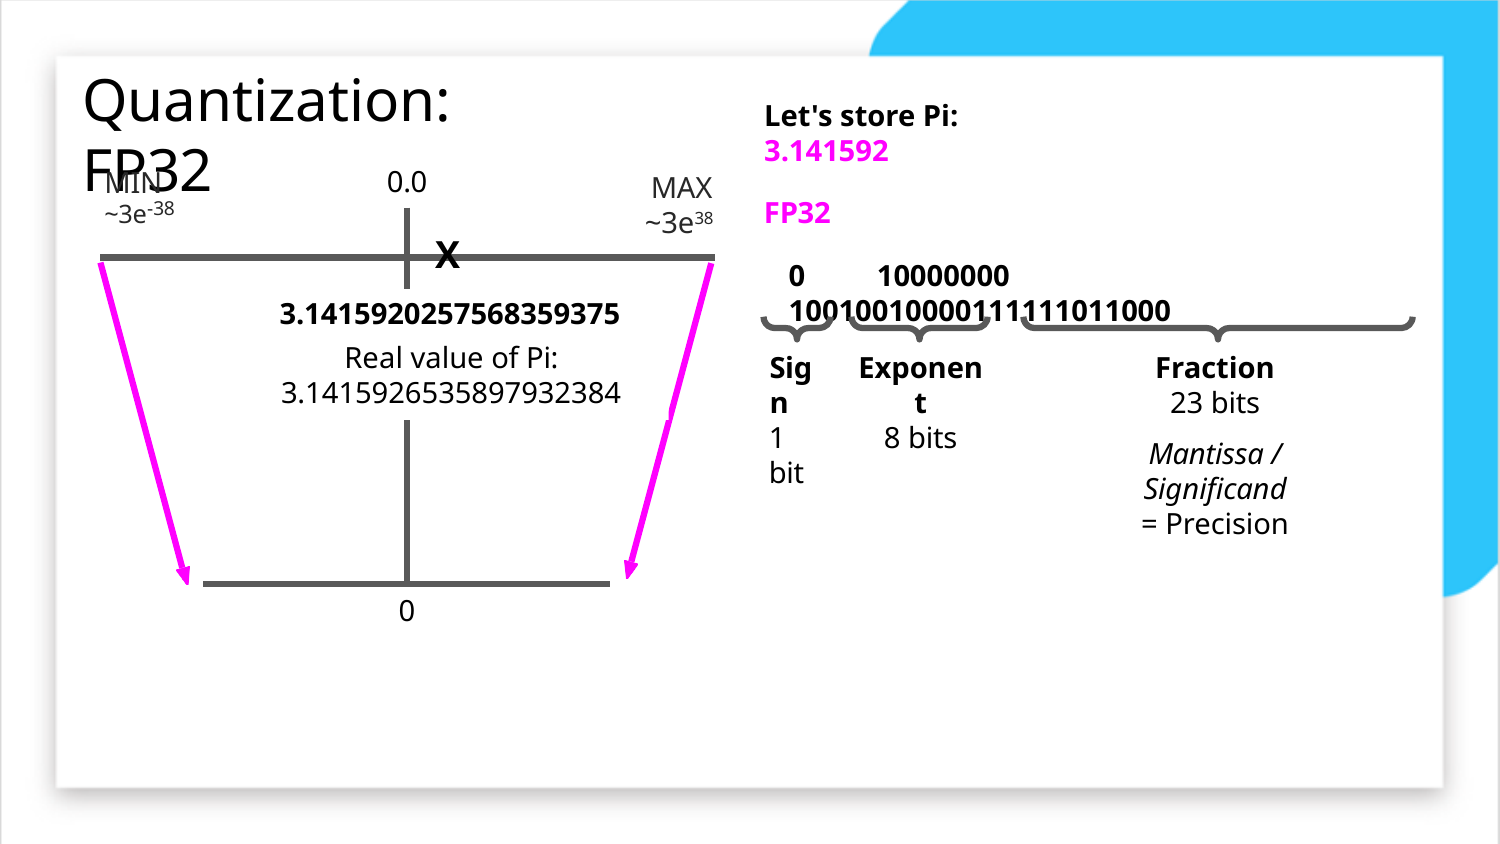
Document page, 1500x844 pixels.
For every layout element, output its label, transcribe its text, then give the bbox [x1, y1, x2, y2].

text_box [851, 316, 988, 340]
title Quantization: FP32 [81, 62, 582, 205]
text_box 0.0 [385, 161, 428, 198]
text_box Exponent 8 bits [856, 348, 985, 455]
text_box [763, 316, 831, 340]
picture [0, 0, 1500, 844]
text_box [98, 205, 718, 589]
text_box Sign 1 bit [767, 348, 827, 490]
text_box Let's store Pi: 3.141592 [763, 95, 1071, 167]
text_box MIN ~3e-38 [101, 168, 186, 204]
text_box [1023, 316, 1413, 340]
text_box Fraction 23 bits Mantissa / Significand = Precision [1083, 348, 1347, 541]
text_box FP32 0 10000000 10010010000111111011000 [762, 193, 1422, 328]
text_box MAX ~3e38 [641, 168, 720, 206]
text_box 0 [397, 597, 417, 628]
